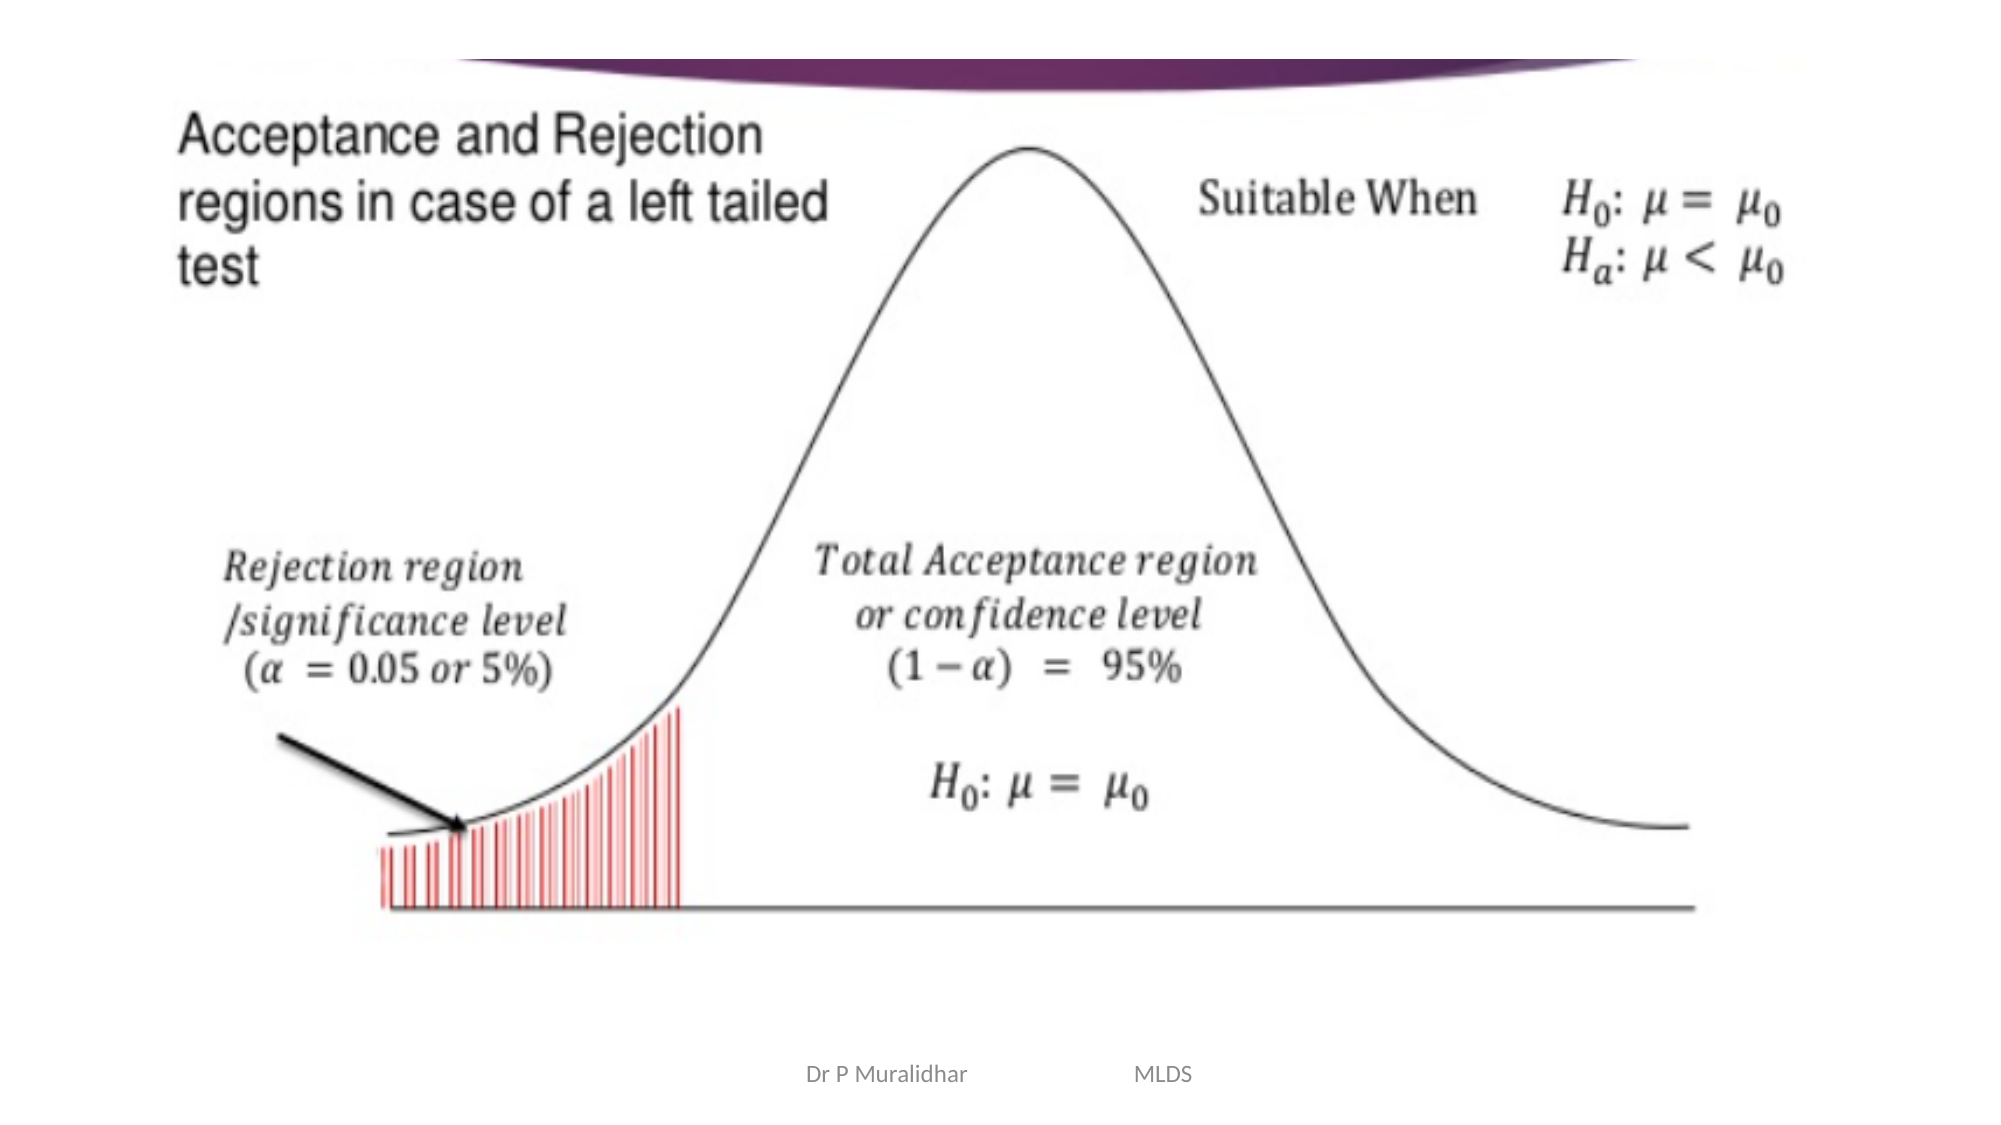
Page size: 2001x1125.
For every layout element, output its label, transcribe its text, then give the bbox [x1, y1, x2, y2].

footer Dr P Muralidhar MLDS [662, 1042, 1338, 1103]
picture [148, 59, 1894, 1014]
